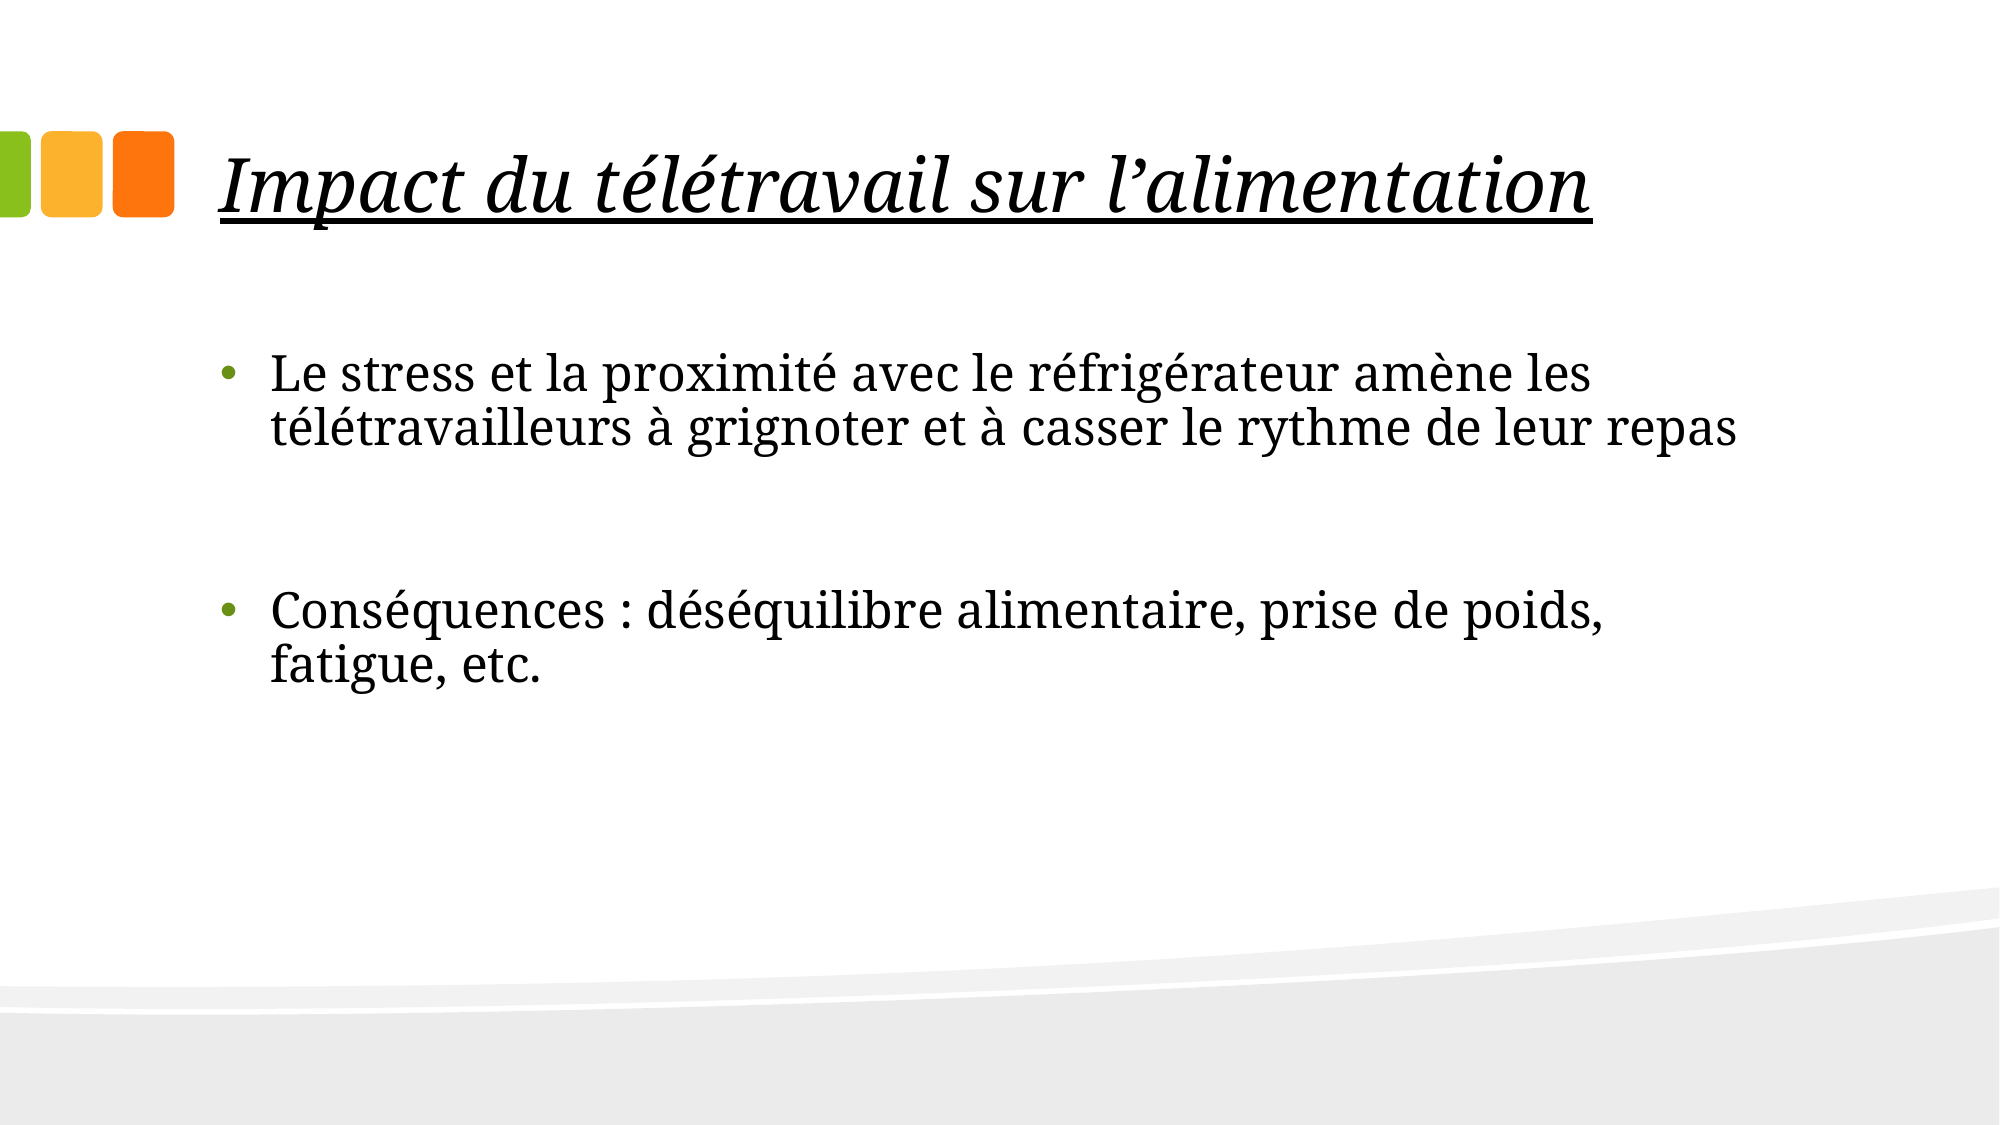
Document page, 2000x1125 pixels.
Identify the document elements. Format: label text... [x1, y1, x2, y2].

title Impact du télétravail sur l’alimentation [199, 24, 1800, 238]
list Le stress et la proximité avec le réfrigérateur amène les télétravailleurs à grignoter et à casser le rythme de leur repas Conséquences : déséquilibre alimentaire, prise de poids, fatigue, etc. [199, 338, 1800, 1089]
